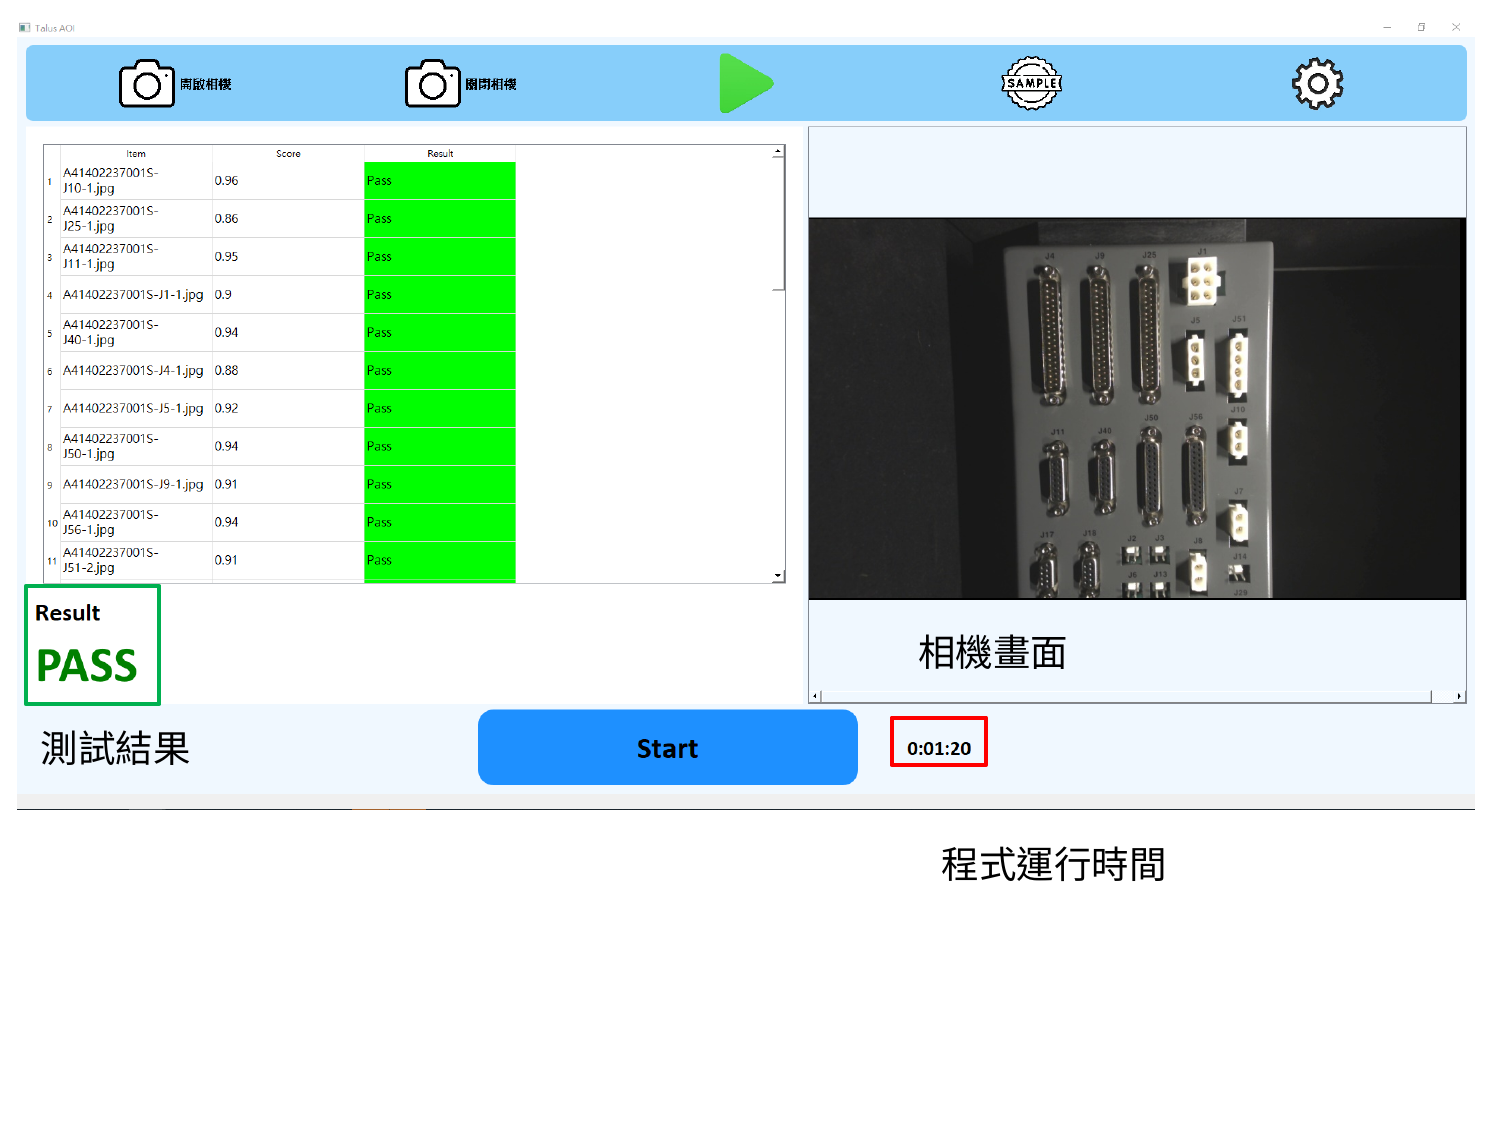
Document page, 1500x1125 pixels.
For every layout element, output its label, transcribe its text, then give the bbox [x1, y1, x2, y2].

text_box 程式運行時間 [927, 834, 1258, 894]
picture [17, 18, 1475, 811]
